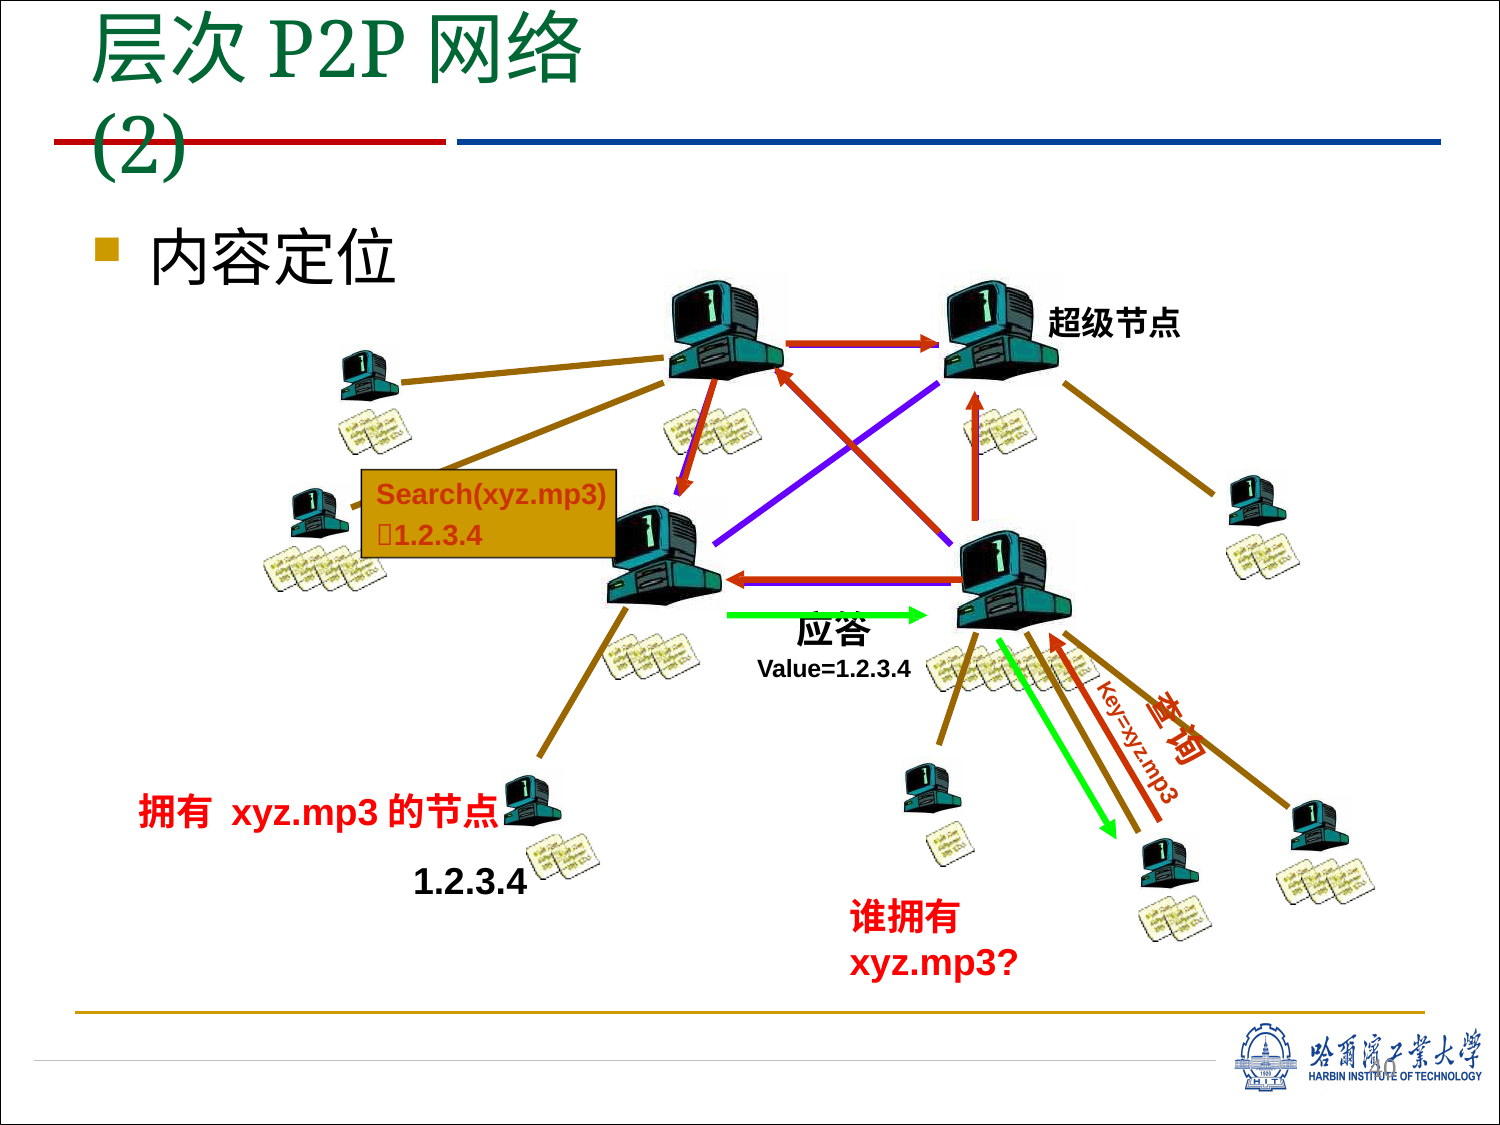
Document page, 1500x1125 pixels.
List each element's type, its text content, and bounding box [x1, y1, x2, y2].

text_box [0, 0, 1500, 1125]
slide_number 40 [1059, 746, 1397, 1125]
